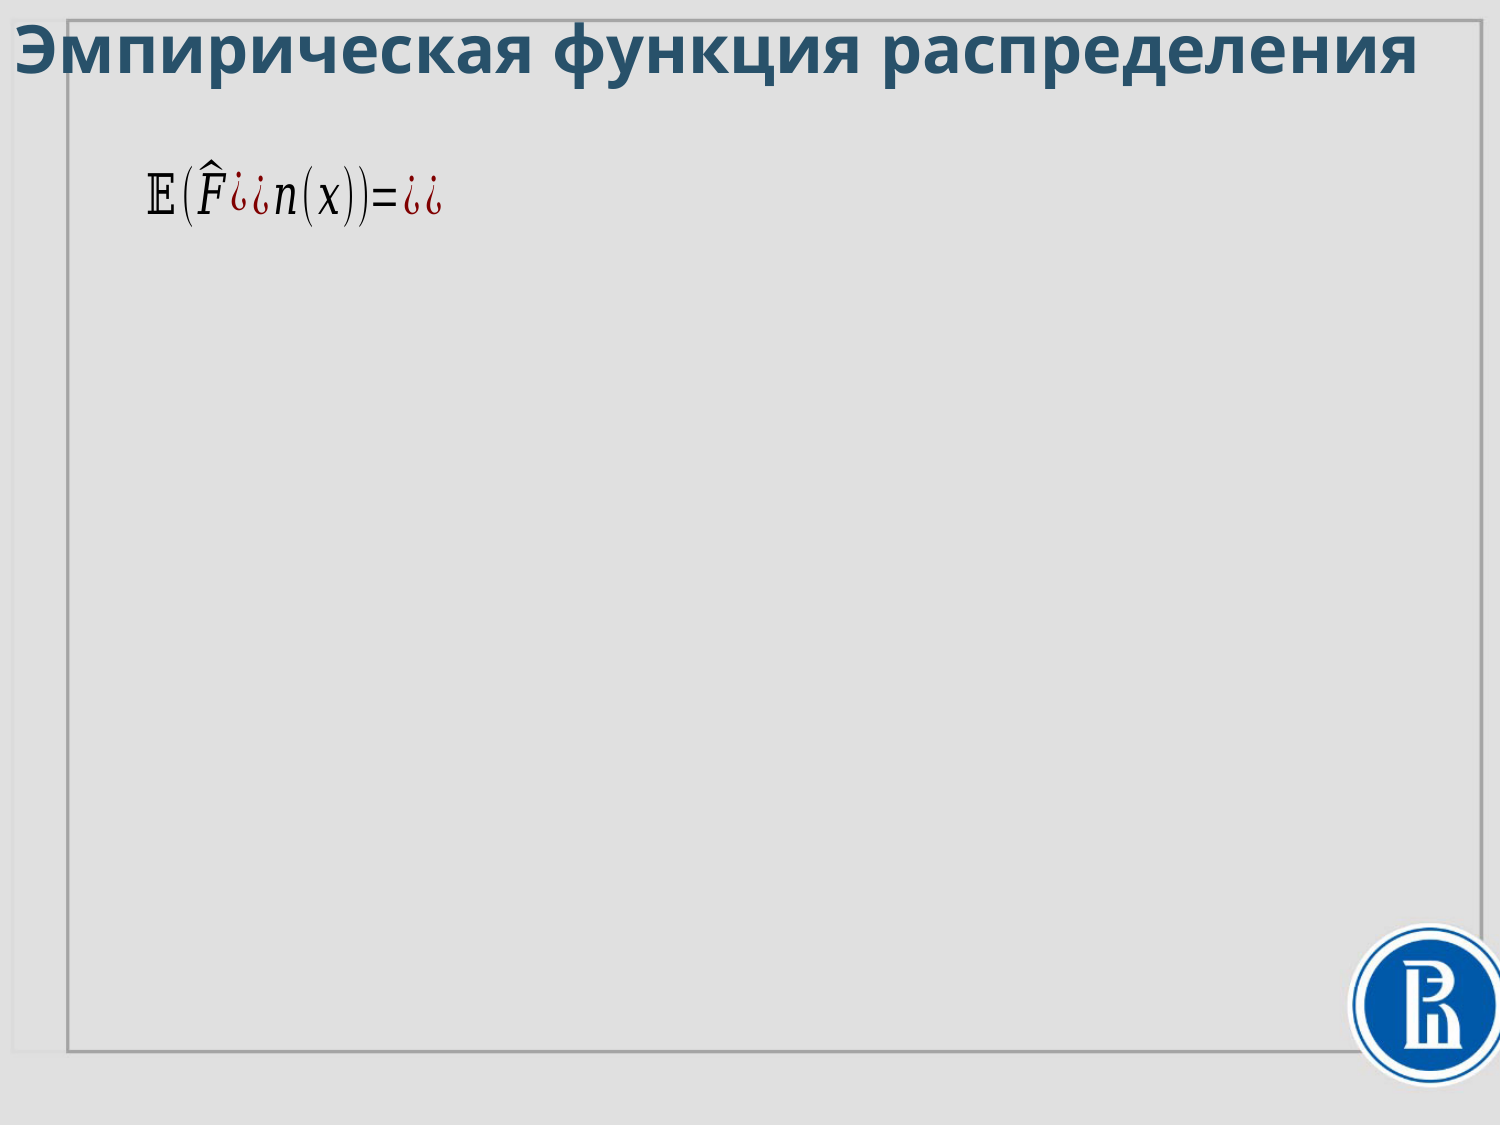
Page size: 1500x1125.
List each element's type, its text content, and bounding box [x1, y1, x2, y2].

picture [0, 96, 1500, 1125]
text_box Эмпирическая функция распределения [0, 0, 1500, 96]
